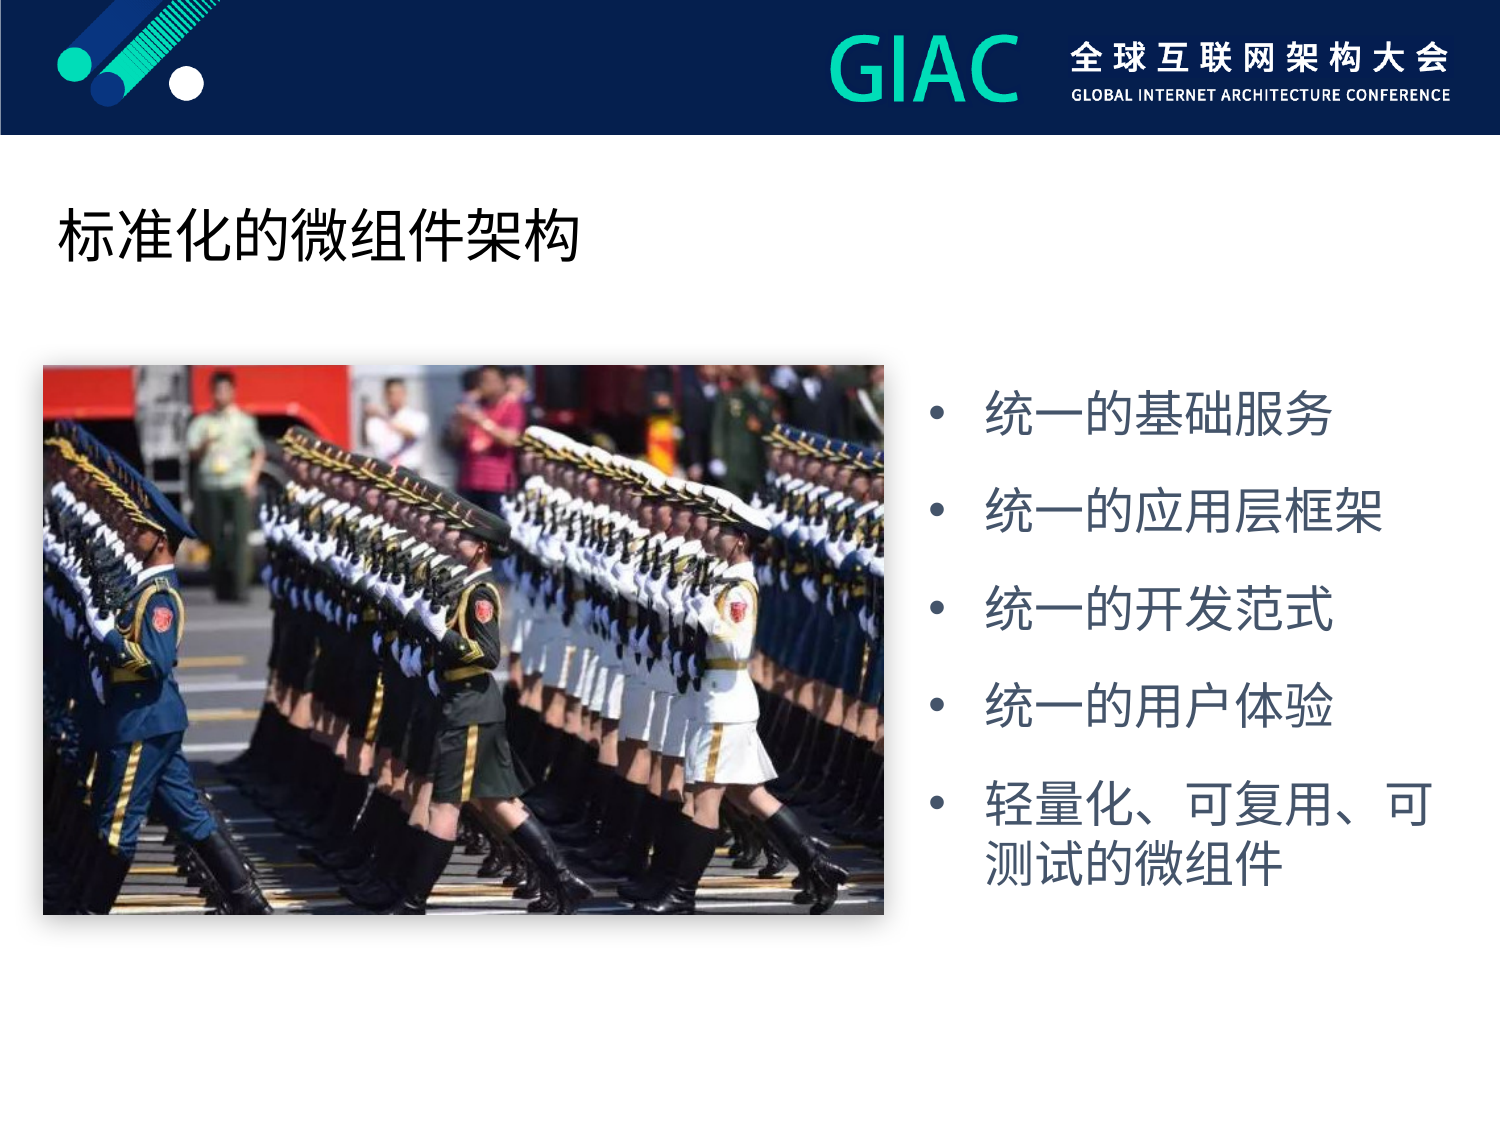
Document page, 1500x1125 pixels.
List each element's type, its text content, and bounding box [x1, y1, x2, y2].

text_box 标准化的微组件架构 [43, 191, 1131, 277]
picture [0, 0, 1500, 1125]
text_box 统一的基础服务 统一的应用层框架 统一的开发范式 统一的用户体验 轻量化、可复用、可测试的微组件 [913, 374, 1460, 900]
